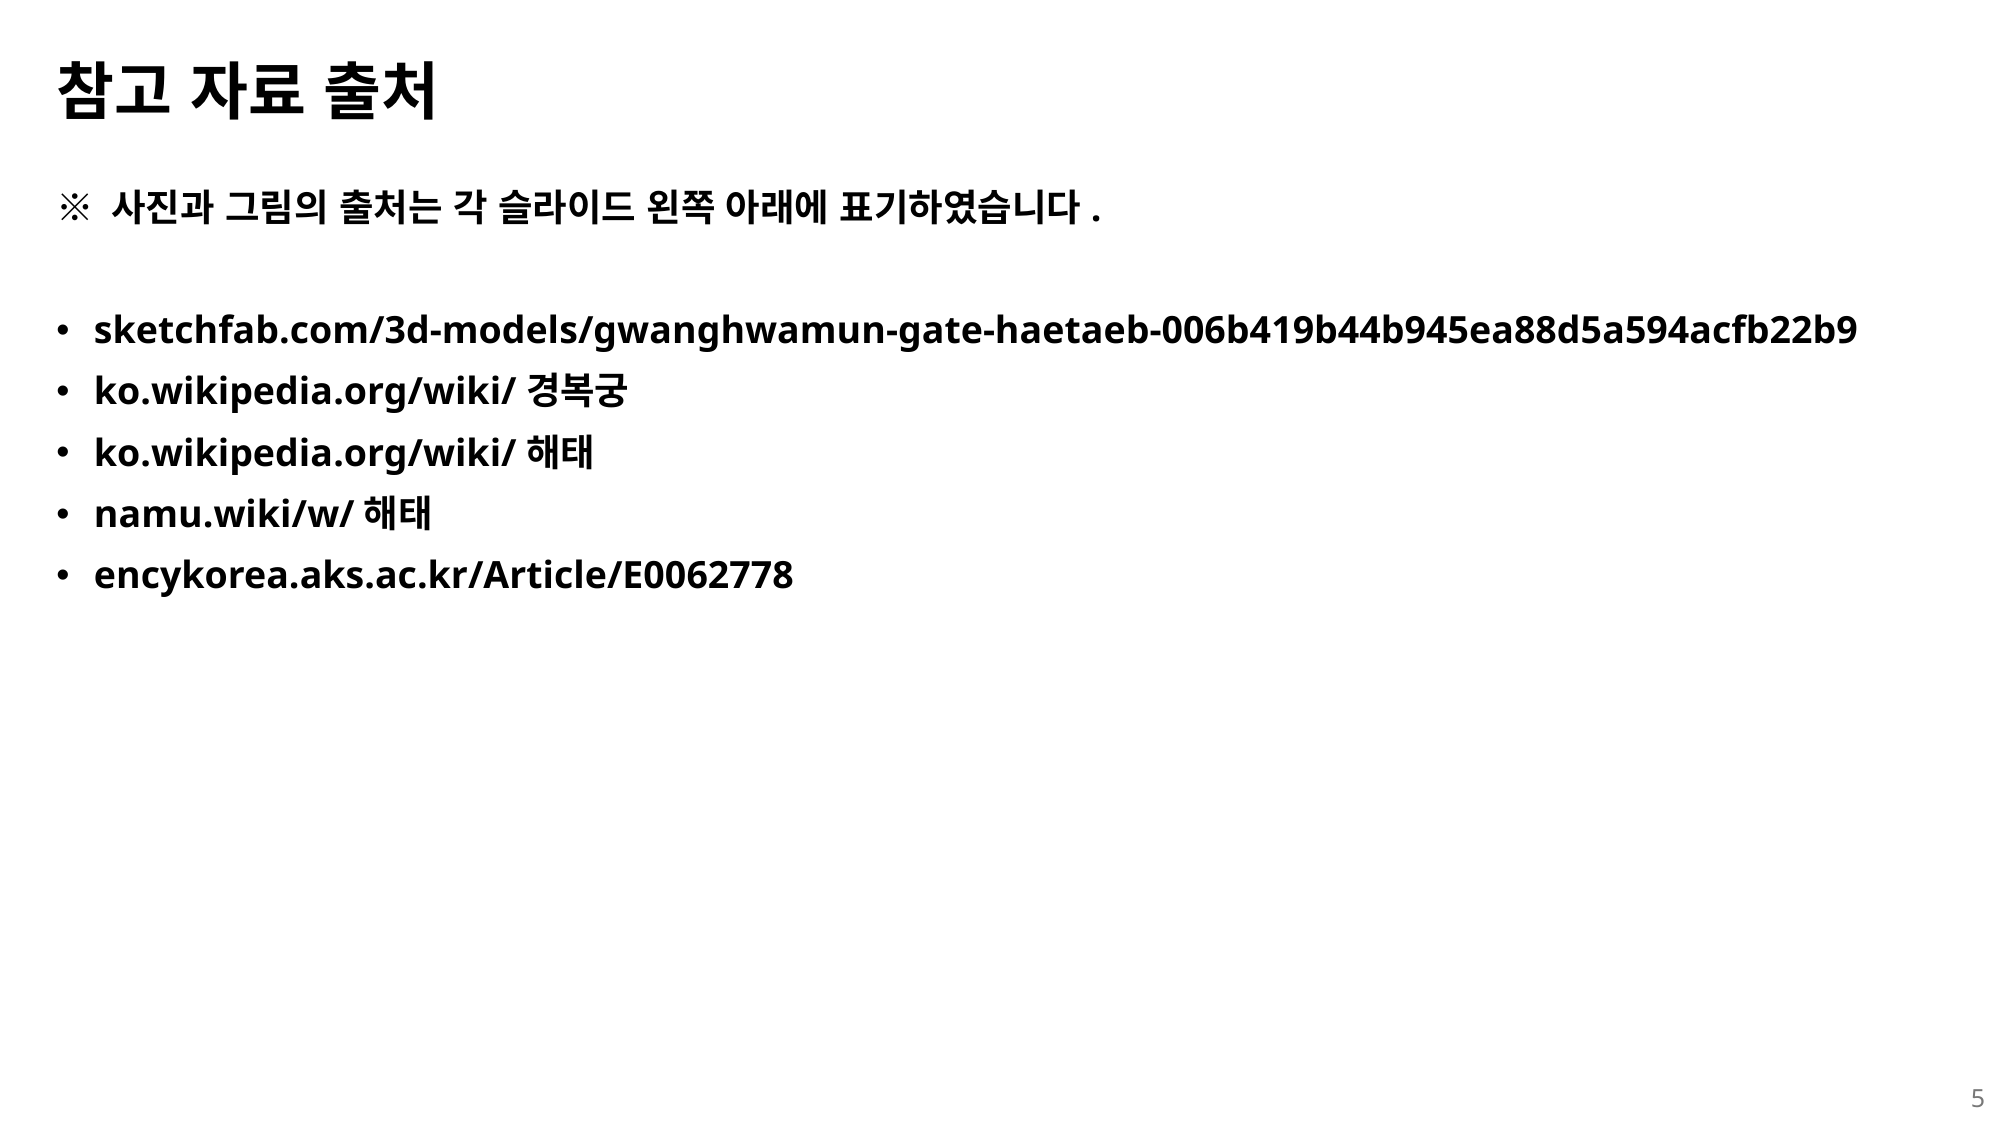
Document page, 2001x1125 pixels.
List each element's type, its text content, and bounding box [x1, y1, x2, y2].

text_box 참고 자료 출처 [41, 48, 1949, 141]
text_box ※ 사진과 그림의 출처는 각 슬라이드 왼쪽 아래에 표기하였습니다. sketchfab.com/3d-models/gwanghwamun-gate-haetaeb-006b419b44b945ea88d5a594acfb22b9 ko.wikipedia.org/wiki/경복궁 ko.wikipedia.org/wiki/해태 namu.wiki/w/해태 encykorea.aks.ac.kr/Article/E0062778 [41, 181, 1921, 1101]
slide_number 5 [1550, 1075, 2000, 1124]
